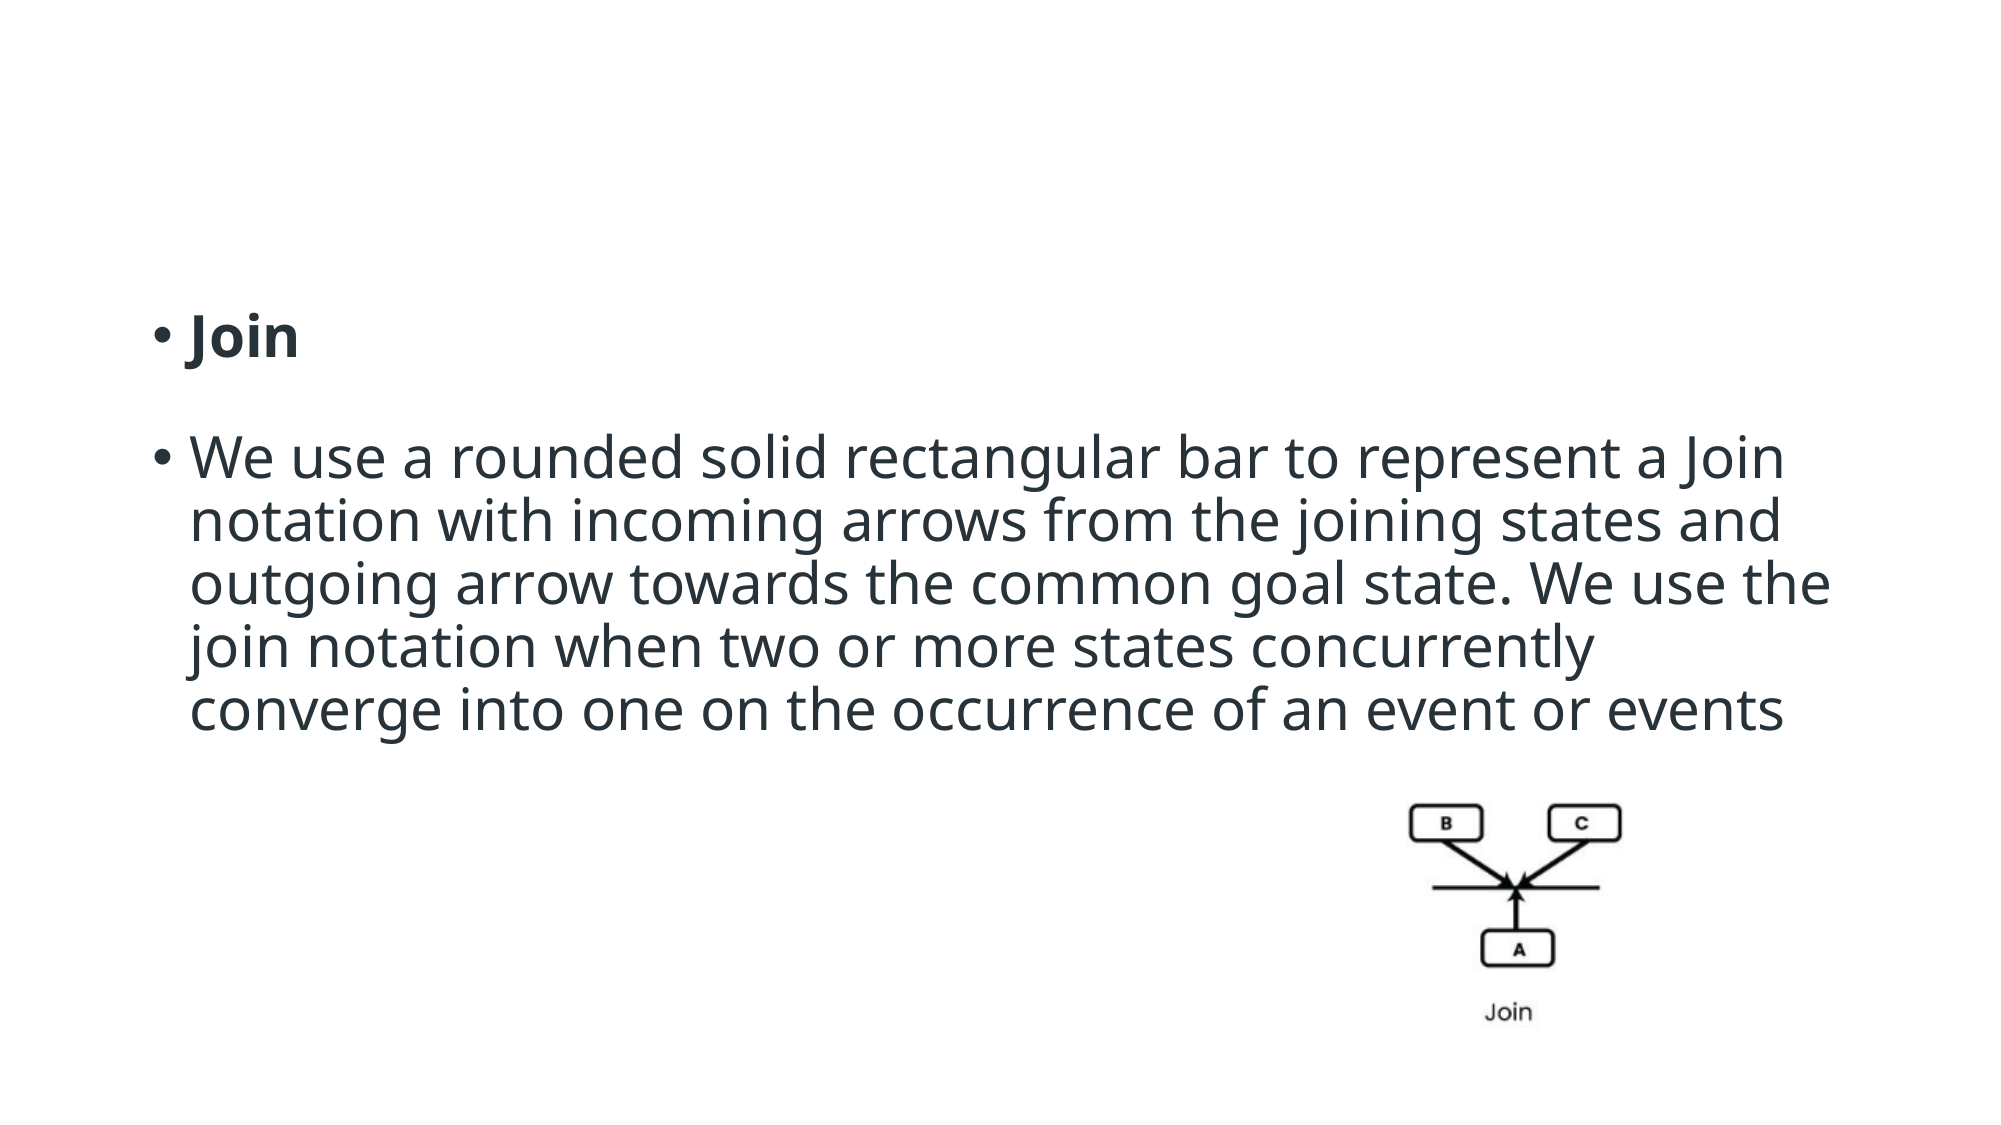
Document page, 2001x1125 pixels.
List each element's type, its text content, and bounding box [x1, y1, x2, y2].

list Join We use a rounded solid rectangular bar to represent a Join notation with incoming arrows from the joining states and outgoing arrow towards the common goal state. We use the join notation when two or more states concurrently converge into one on the occurrence of an event or events [137, 299, 1863, 1014]
picture [1388, 779, 1661, 1036]
